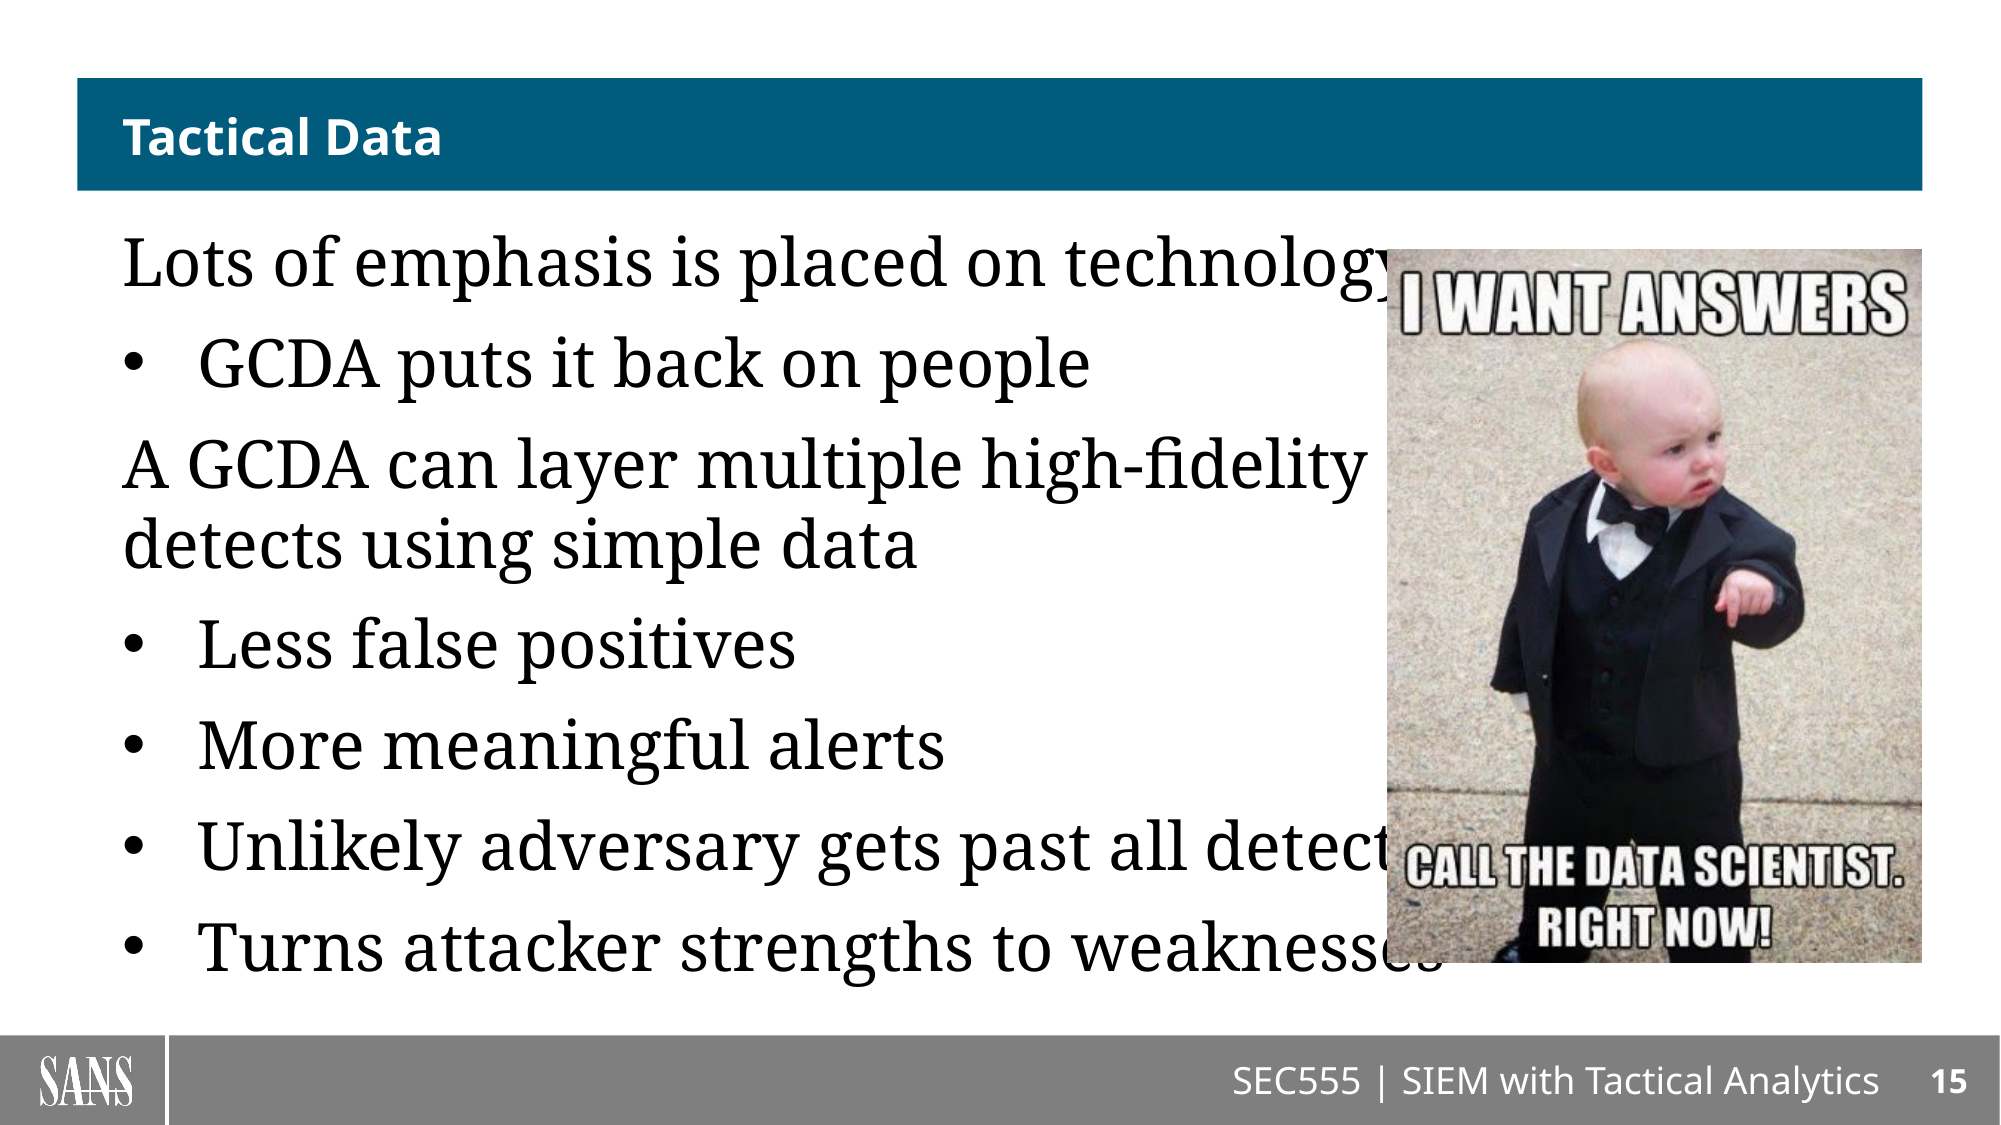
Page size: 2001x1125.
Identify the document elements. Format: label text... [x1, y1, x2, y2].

list Lots of emphasis is placed on technology GCDA puts it back on people A GCDA can layer multiple high-fidelity detects using simple data Less false positives More meaningful alerts Unlikely adversary gets past all detects Turns attacker strengths to weaknesses [107, 212, 1893, 1013]
picture [1387, 249, 1922, 963]
title Tactical Data [107, 78, 1893, 191]
